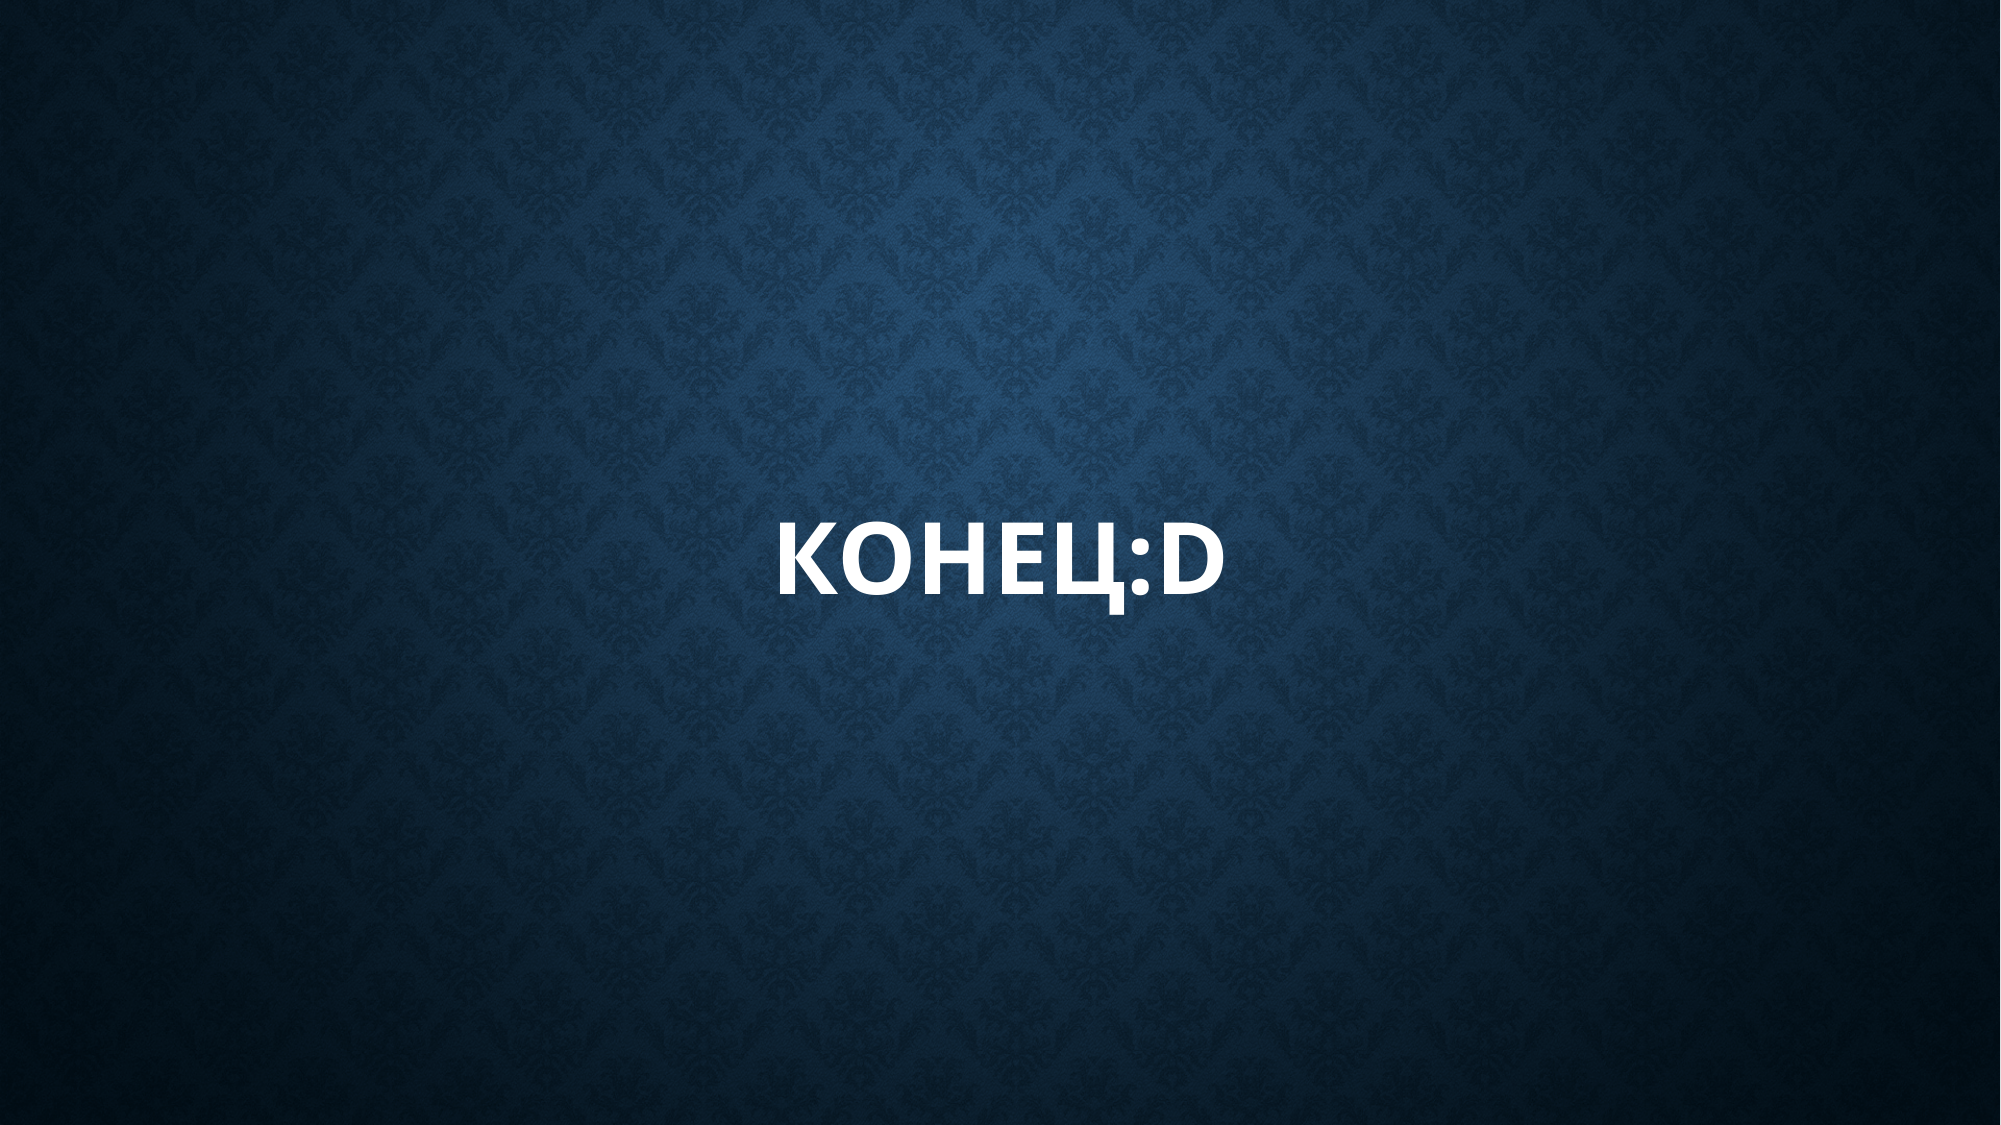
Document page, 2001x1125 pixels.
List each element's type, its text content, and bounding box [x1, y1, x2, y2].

title Конец:D [151, 453, 1851, 672]
